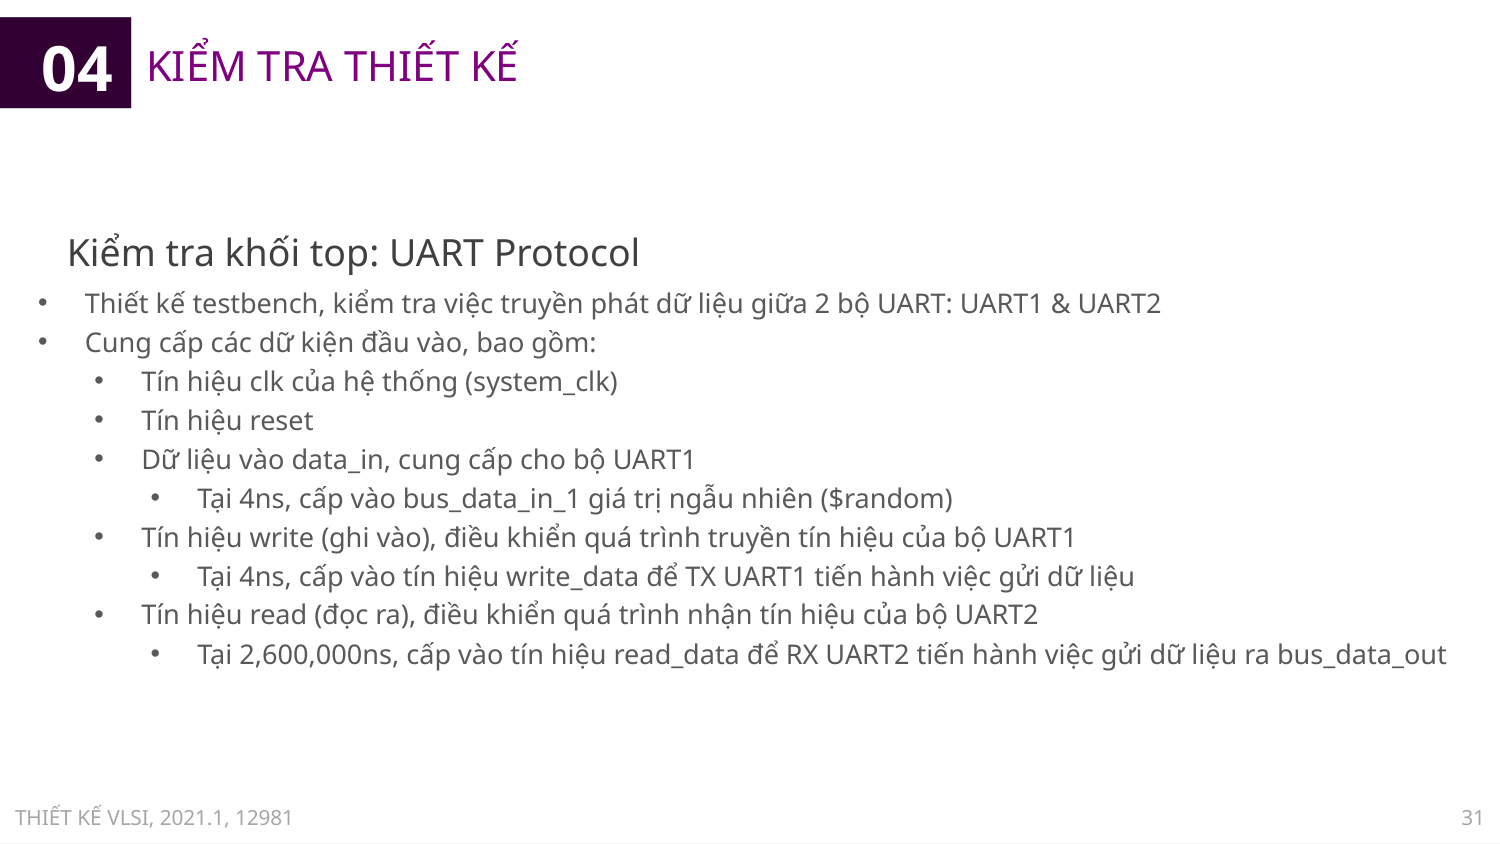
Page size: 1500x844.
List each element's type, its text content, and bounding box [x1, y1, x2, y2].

text_box Kiểm tra khối top: UART Protocol [52, 212, 772, 272]
title KIỂM TRA THIẾT KẾ [133, 26, 1179, 109]
text_box THIẾT KẾ VLSI, 2021.1, 12981 [0, 796, 361, 837]
text_box 31 [1139, 796, 1500, 837]
text_box 04 [30, 15, 147, 103]
text_box [0, 15, 133, 110]
text_box Thiết kế testbench, kiểm tra việc truyền phát dữ liệu giữa 2 bộ UART: UART1 & UART2 Cung cấp các dữ kiện đầu vào, bao gồm: Tín hiệu clk của hệ thống (system_clk) Tín hiệu reset Dữ liệu vào data_in, cung cấp cho bộ UART1 Tại 4ns, cấp vào bus_data_in_1 giá trị ngẫu nhiên ($random) Tín hiệu write (ghi vào), điều khiển quá trình truyền tín hiệu của bộ UART1 Tại 4ns, cấp vào tín hiệu write_data để TX UART1 tiến hành việc gửi dữ liệu Tín hiệu read (đọc ra), điều khiển quá trình nhận tín hiệu của bộ UART2 Tại 2,600,000ns, cấp vào tín hiệu read_data để RX UART2 tiến hành việc gửi dữ liệu ra bus_data_out [23, 272, 1500, 677]
